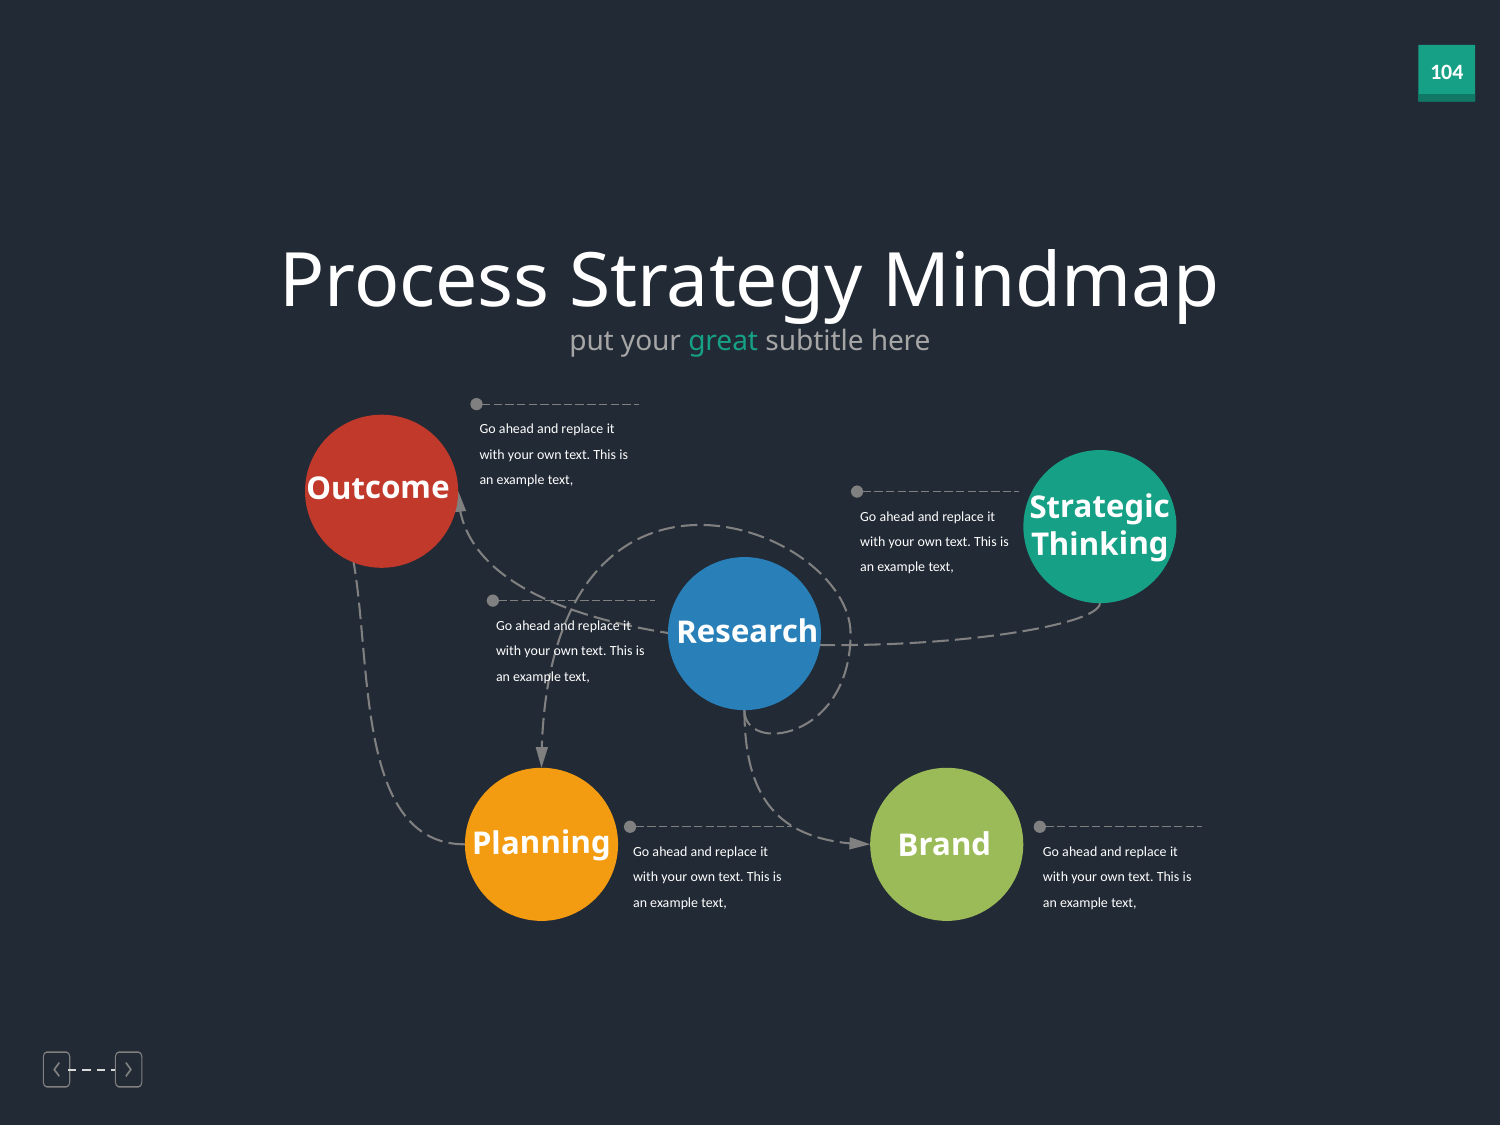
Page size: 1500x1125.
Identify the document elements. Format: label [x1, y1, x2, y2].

text_box [264, 224, 1236, 921]
